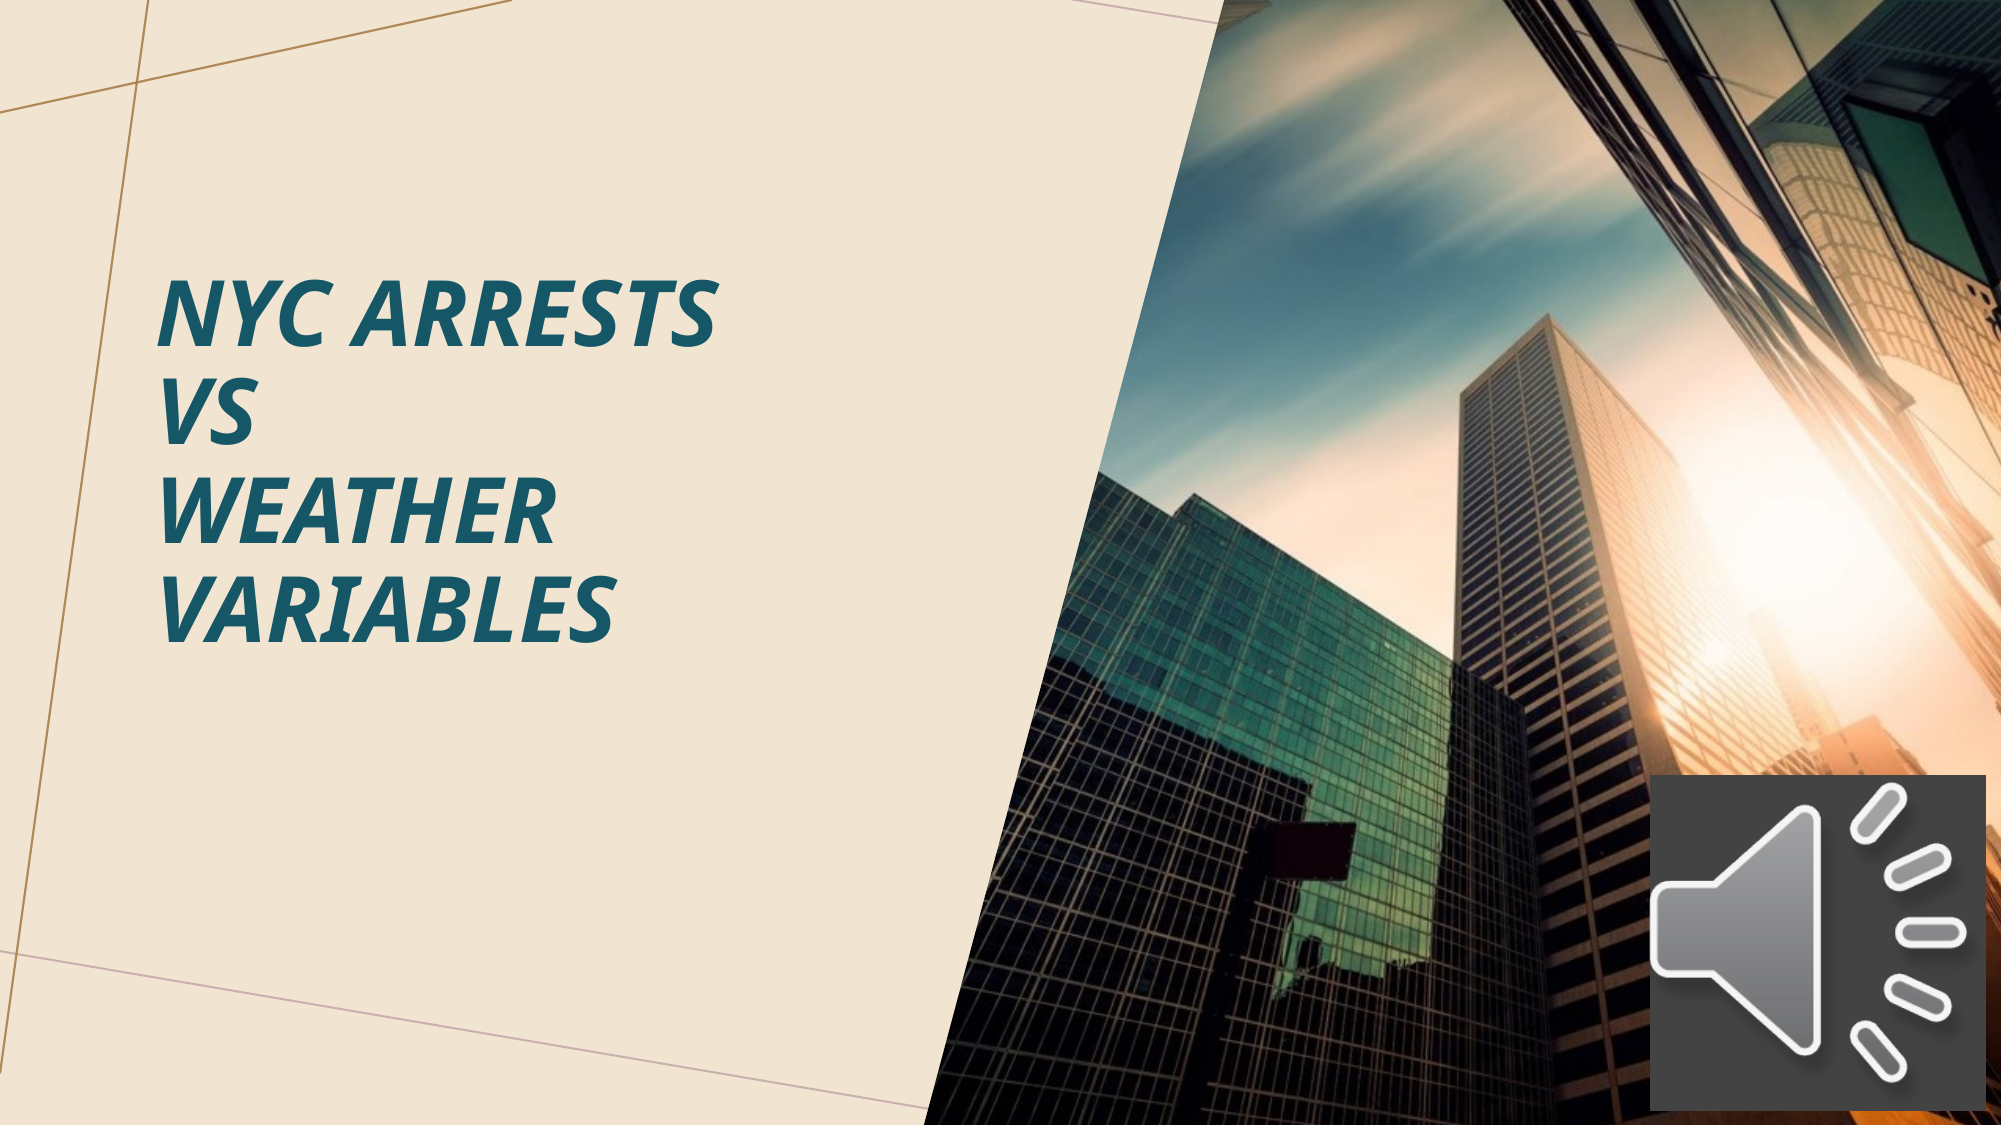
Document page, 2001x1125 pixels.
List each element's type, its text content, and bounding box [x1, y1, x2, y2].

picture [922, 0, 2001, 1125]
title NYC Arrests VS Weather Variables [140, 79, 922, 671]
